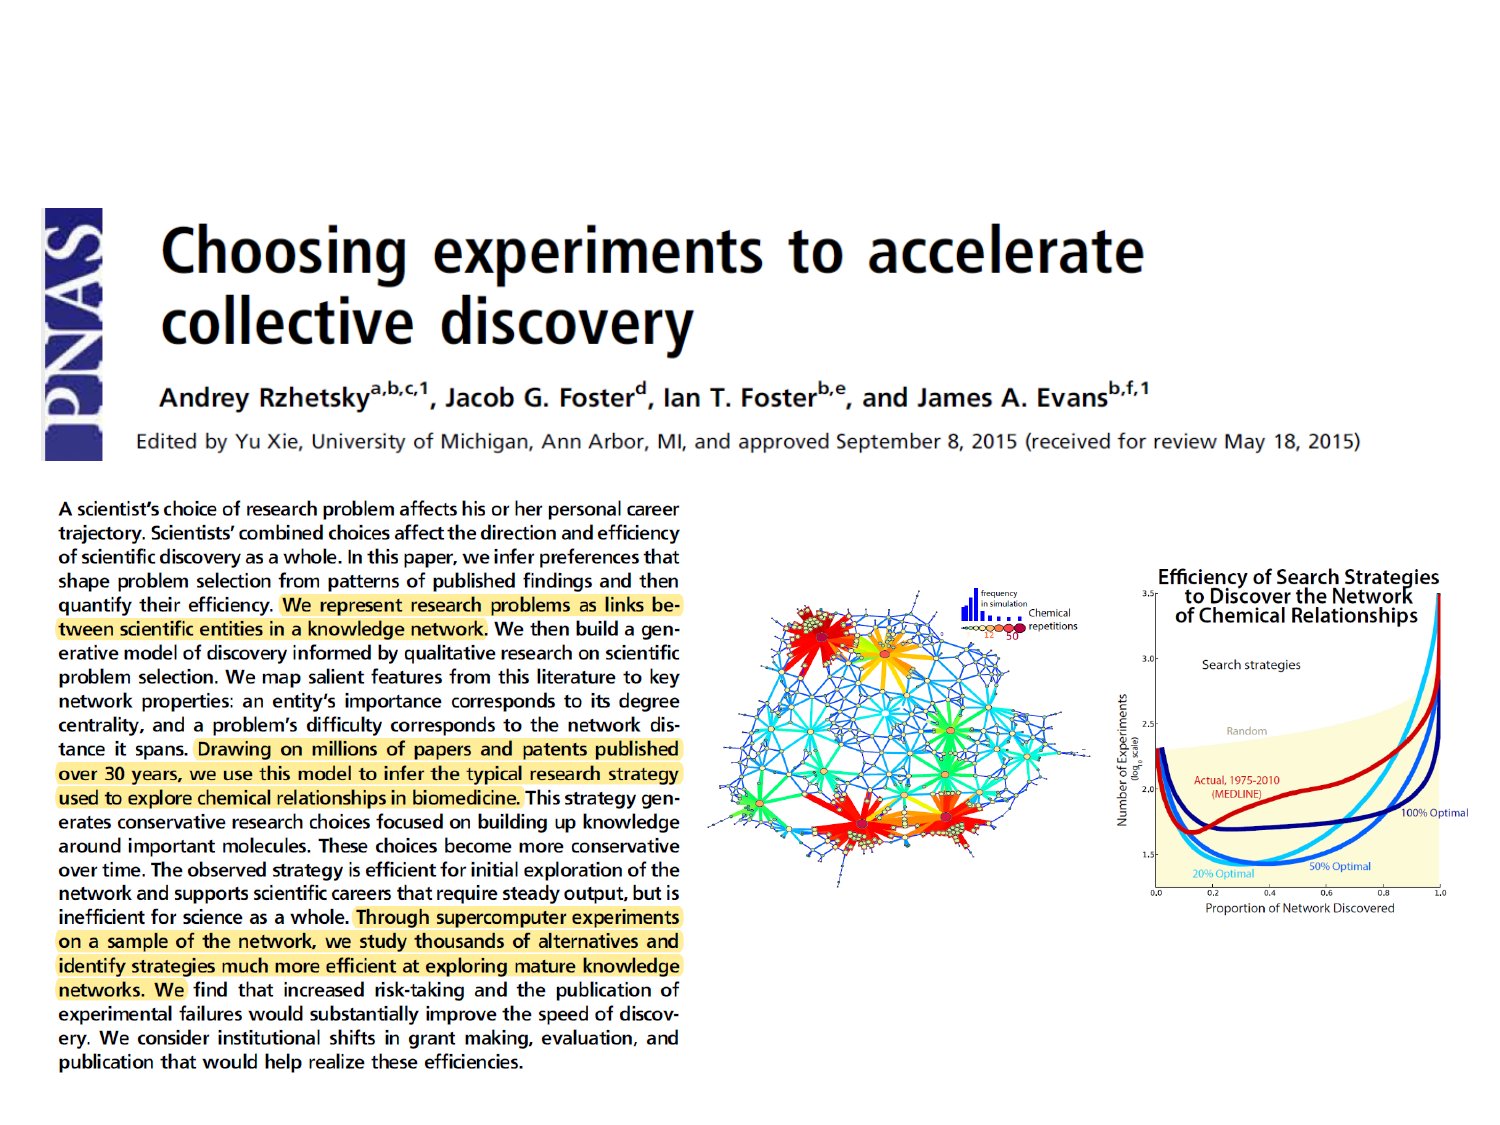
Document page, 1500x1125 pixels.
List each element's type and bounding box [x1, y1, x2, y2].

picture [702, 562, 1496, 929]
picture [40, 207, 1379, 461]
picture [41, 491, 692, 1085]
